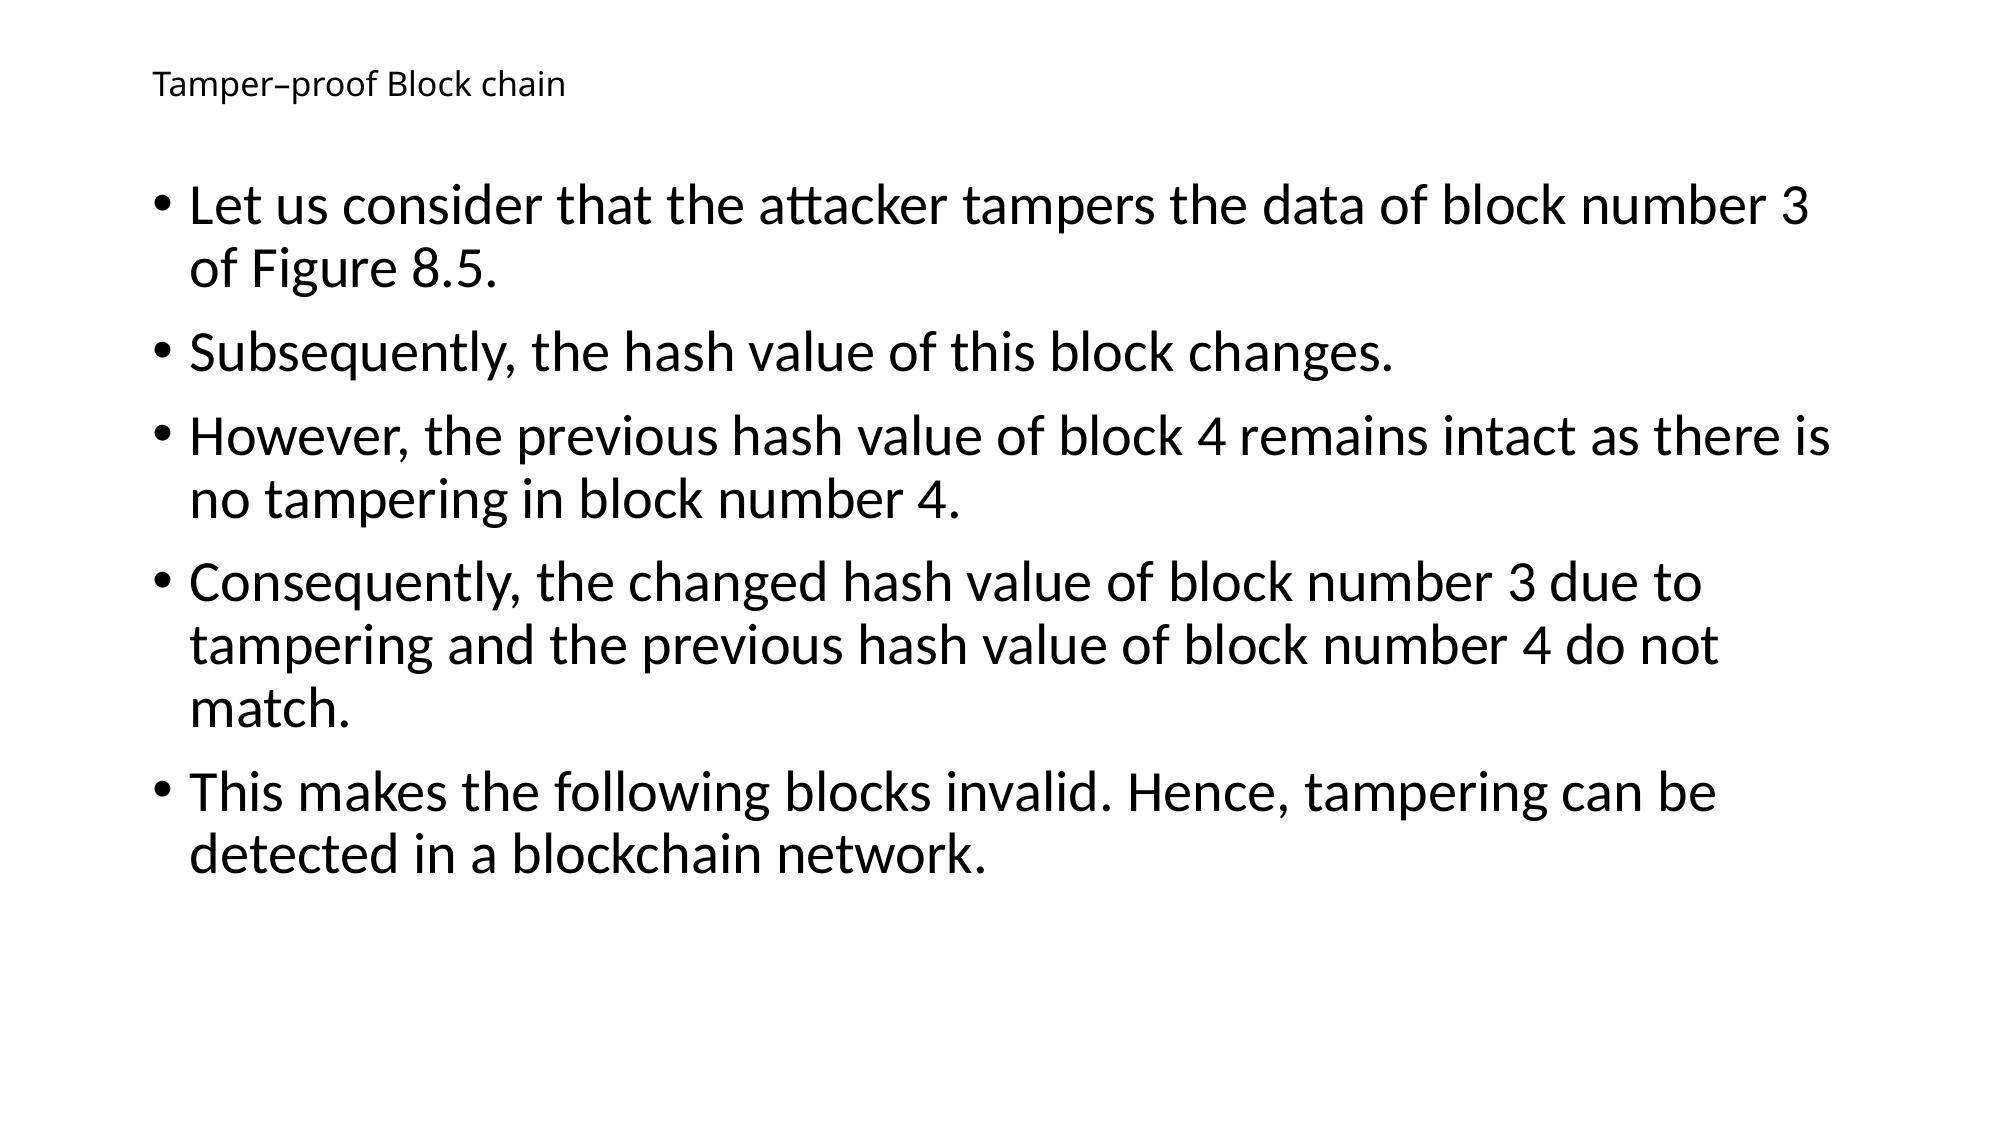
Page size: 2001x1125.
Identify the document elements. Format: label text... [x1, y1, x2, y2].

list Let us consider that the attacker tampers the data of block number 3 of Figure 8.5. Subsequently, the hash value of this block changes. However, the previous hash value of block 4 remains intact as there is no tampering in block number 4. Consequently, the changed hash value of block number 3 due to tampering and the previous hash value of block number 4 do not match. This makes the following blocks invalid. Hence, tampering can be detected in a blockchain network. [137, 167, 1863, 1069]
title Tamper–proof Block chain [137, 59, 1863, 112]
